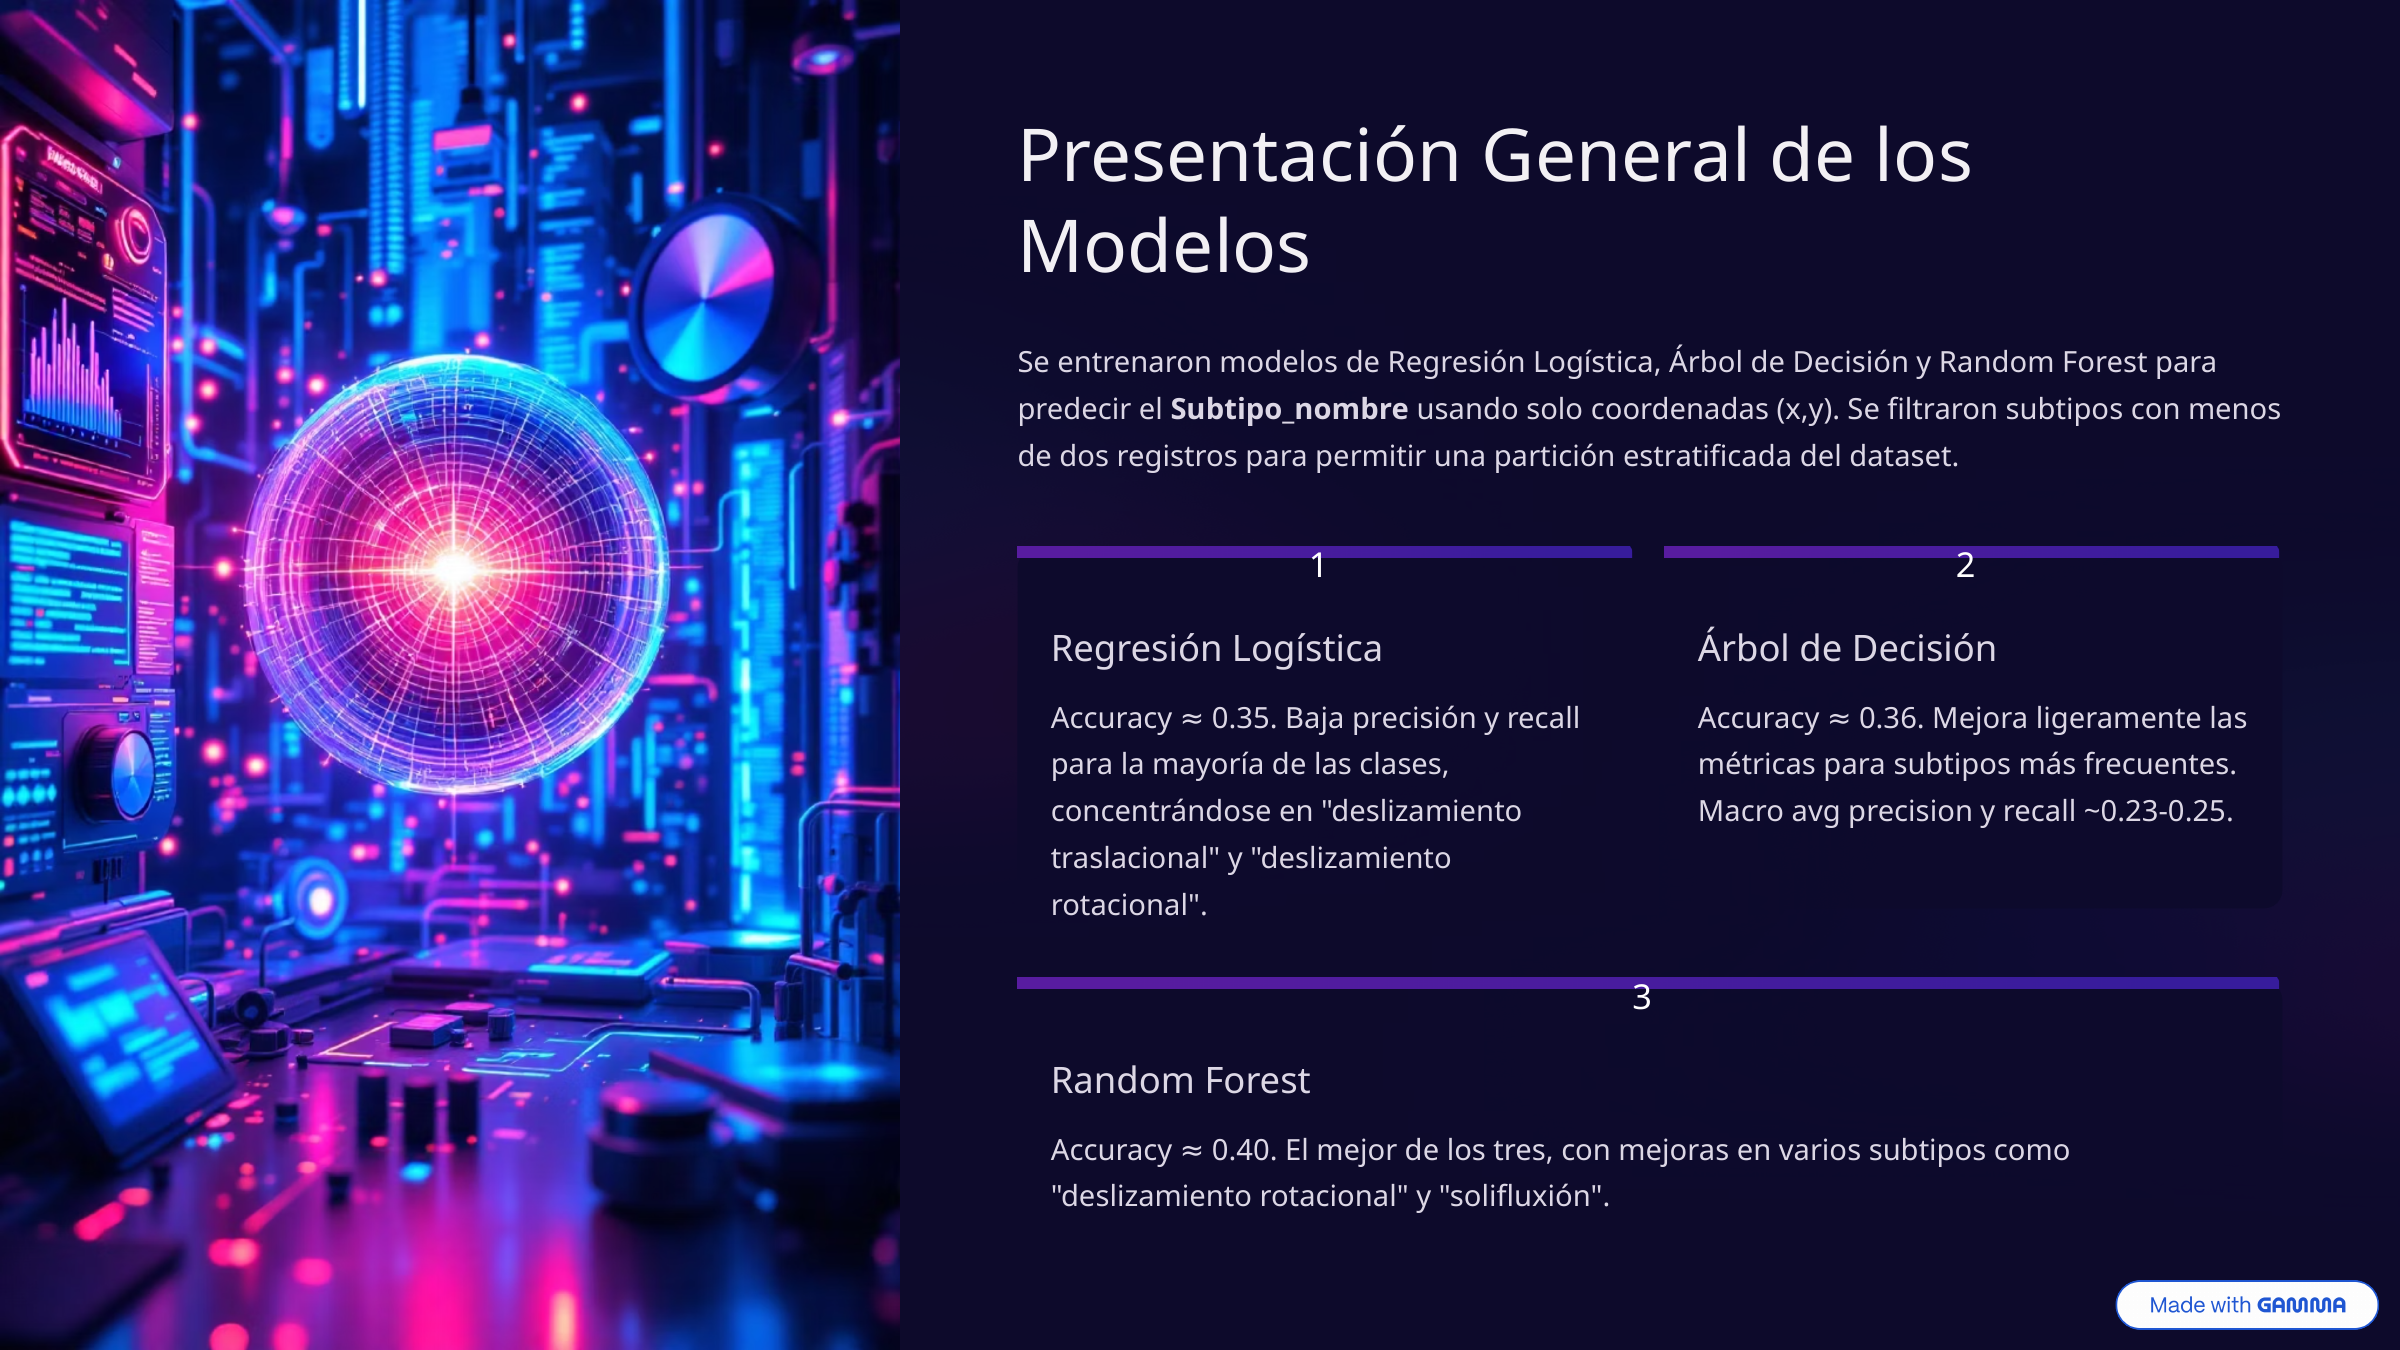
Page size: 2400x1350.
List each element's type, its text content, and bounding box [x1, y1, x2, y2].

picture [1017, 505, 1636, 595]
text_box Random Forest [1050, 1055, 1419, 1102]
text_box Árbol de Decisión [1697, 623, 2066, 670]
picture [1017, 937, 2283, 1026]
picture [1664, 505, 2283, 595]
text_box Presentación General de los Modelos [1017, 103, 2283, 288]
text_box [1017, 562, 1636, 909]
text_box Accuracy ≈ 0.36. Mejora ligeramente las métricas para subtipos más frecuentes. Macro avg precision y recall ~0.23-0.25. [1697, 687, 2250, 829]
text_box Accuracy ≈ 0.40. El mejor de los tres, con mejoras en varios subtipos como "deslizamiento rotacional" y "solifluxión". [1050, 1118, 2250, 1213]
text_box Se entrenaron modelos de Regresión Logística, Árbol de Decisión y Random Forest para predecir el Subtipo_nombre usando solo coordenadas (x,y). Se filtraron subtipos con menos de dos registros para permitir una partición estratificada del dataset. [1017, 331, 2283, 473]
text_box [1664, 562, 2283, 909]
picture [0, 0, 900, 1350]
text_box Accuracy ≈ 0.35. Baja precisión y recall para la mayoría de las clases, concentrándose en "deslizamiento traslacional" y "deslizamiento rotacional". [1050, 686, 1603, 876]
text_box [1017, 993, 2283, 1247]
picture [2106, 1271, 2389, 1339]
text_box Regresión Logística [1050, 623, 1419, 670]
